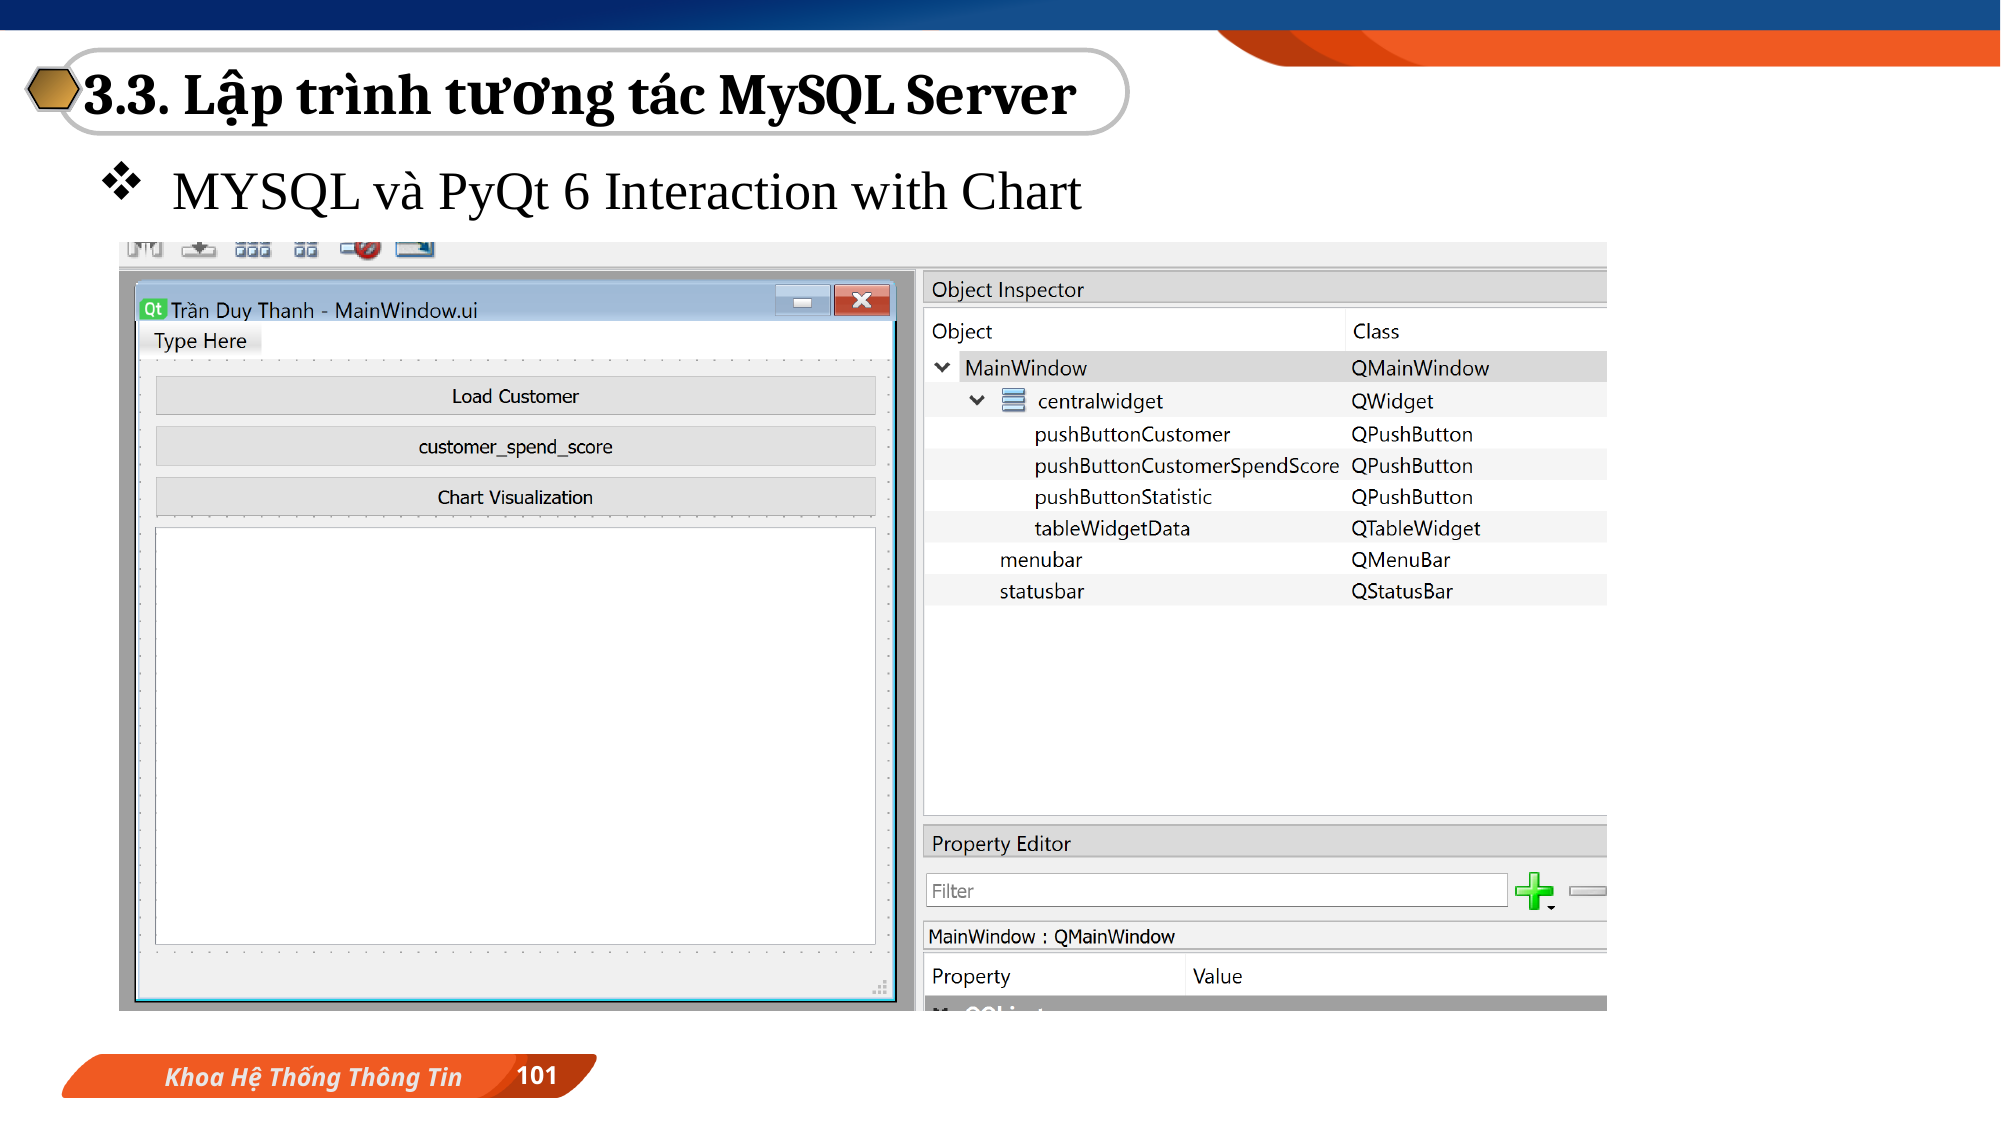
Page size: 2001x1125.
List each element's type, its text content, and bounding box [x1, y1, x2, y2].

footer Khoa Hệ Thống Thông Tin [119, 1054, 489, 1098]
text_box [24, 49, 1128, 134]
text_box MYSQL và PyQt 6 Interaction with Chart [82, 147, 1166, 228]
slide_number 101 [489, 1046, 574, 1106]
picture [0, 0, 2001, 71]
picture [119, 242, 1607, 1011]
picture [34, 1017, 624, 1125]
